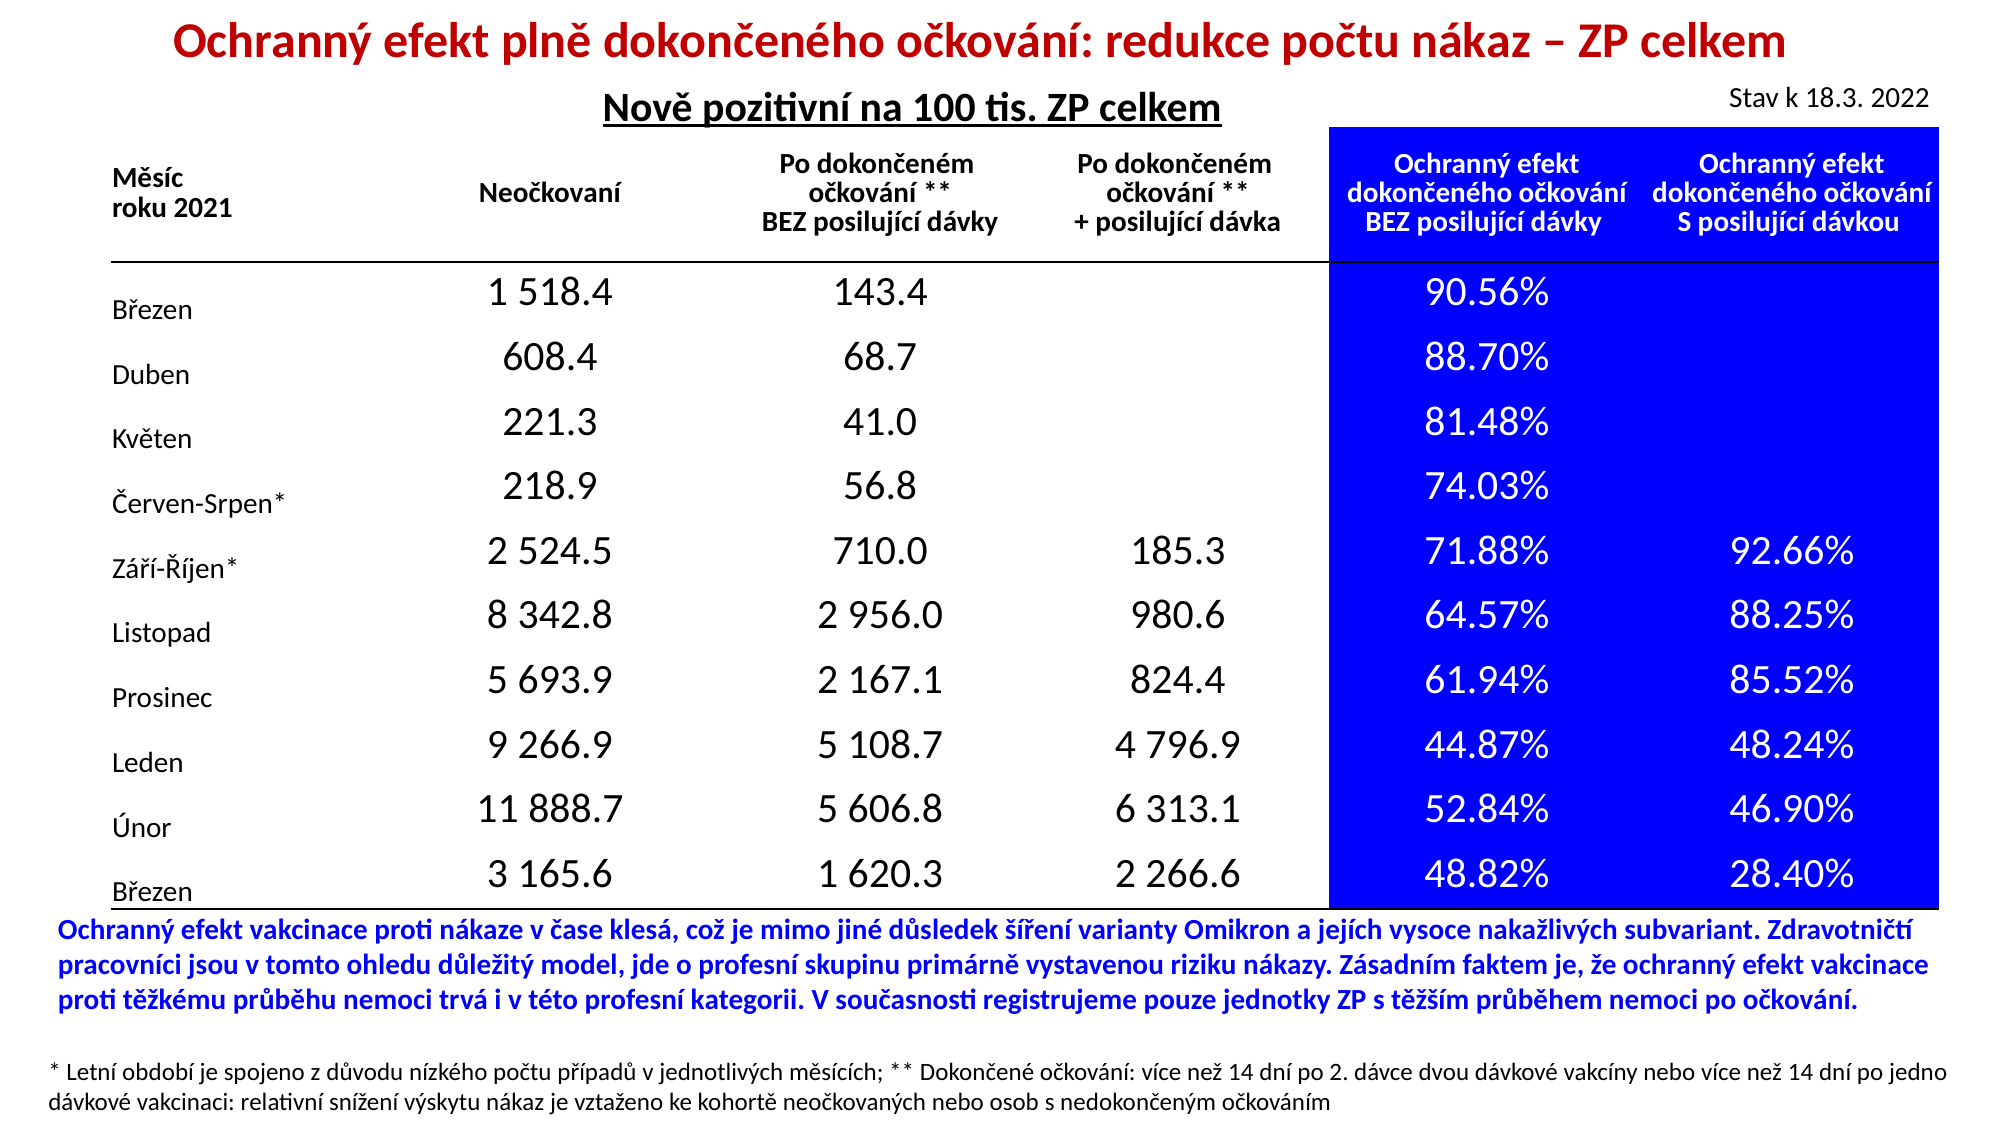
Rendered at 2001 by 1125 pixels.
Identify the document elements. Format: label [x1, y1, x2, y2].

text_box [33, 6, 1939, 224]
text_box [1714, 70, 2000, 121]
text_box [33, 1048, 1983, 1123]
table_cell [111, 127, 1939, 261]
table_header [111, 62, 1939, 127]
text_box [43, 902, 1973, 1023]
table_cell [111, 263, 1939, 908]
